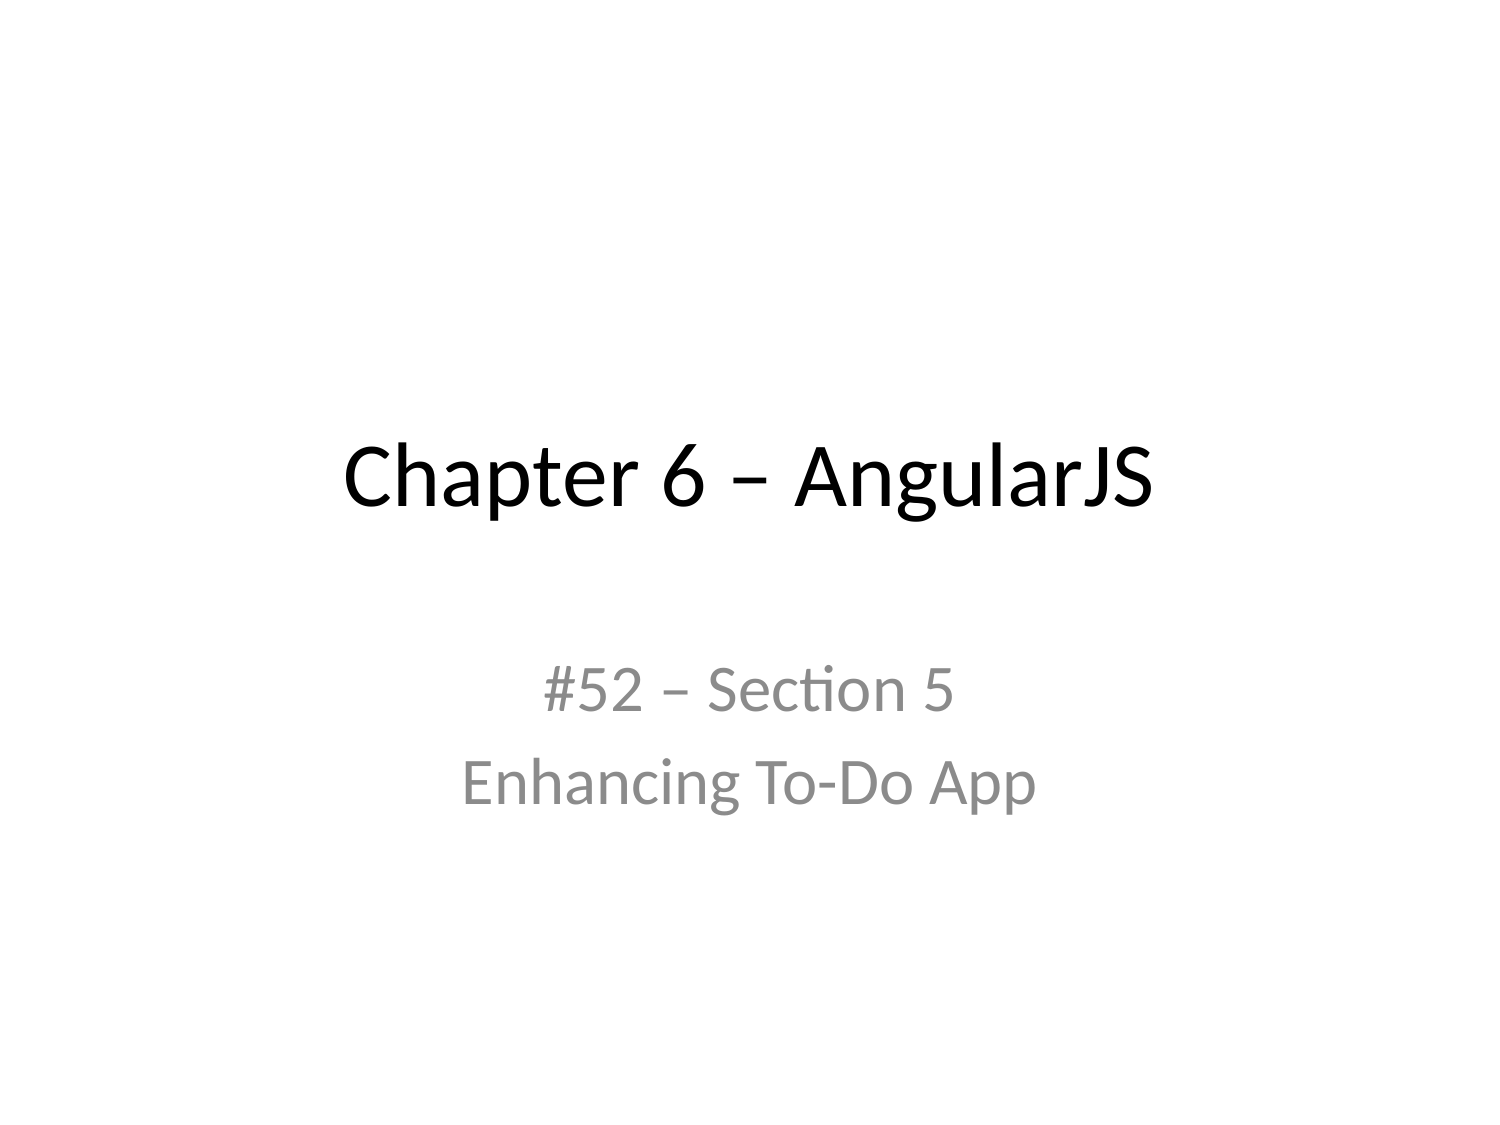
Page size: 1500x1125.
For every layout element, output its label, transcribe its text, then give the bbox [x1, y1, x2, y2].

subtitle #52 – Section 5 Enhancing To-Do App [225, 637, 1275, 925]
title Chapter 6 – AngularJS [112, 349, 1388, 591]
